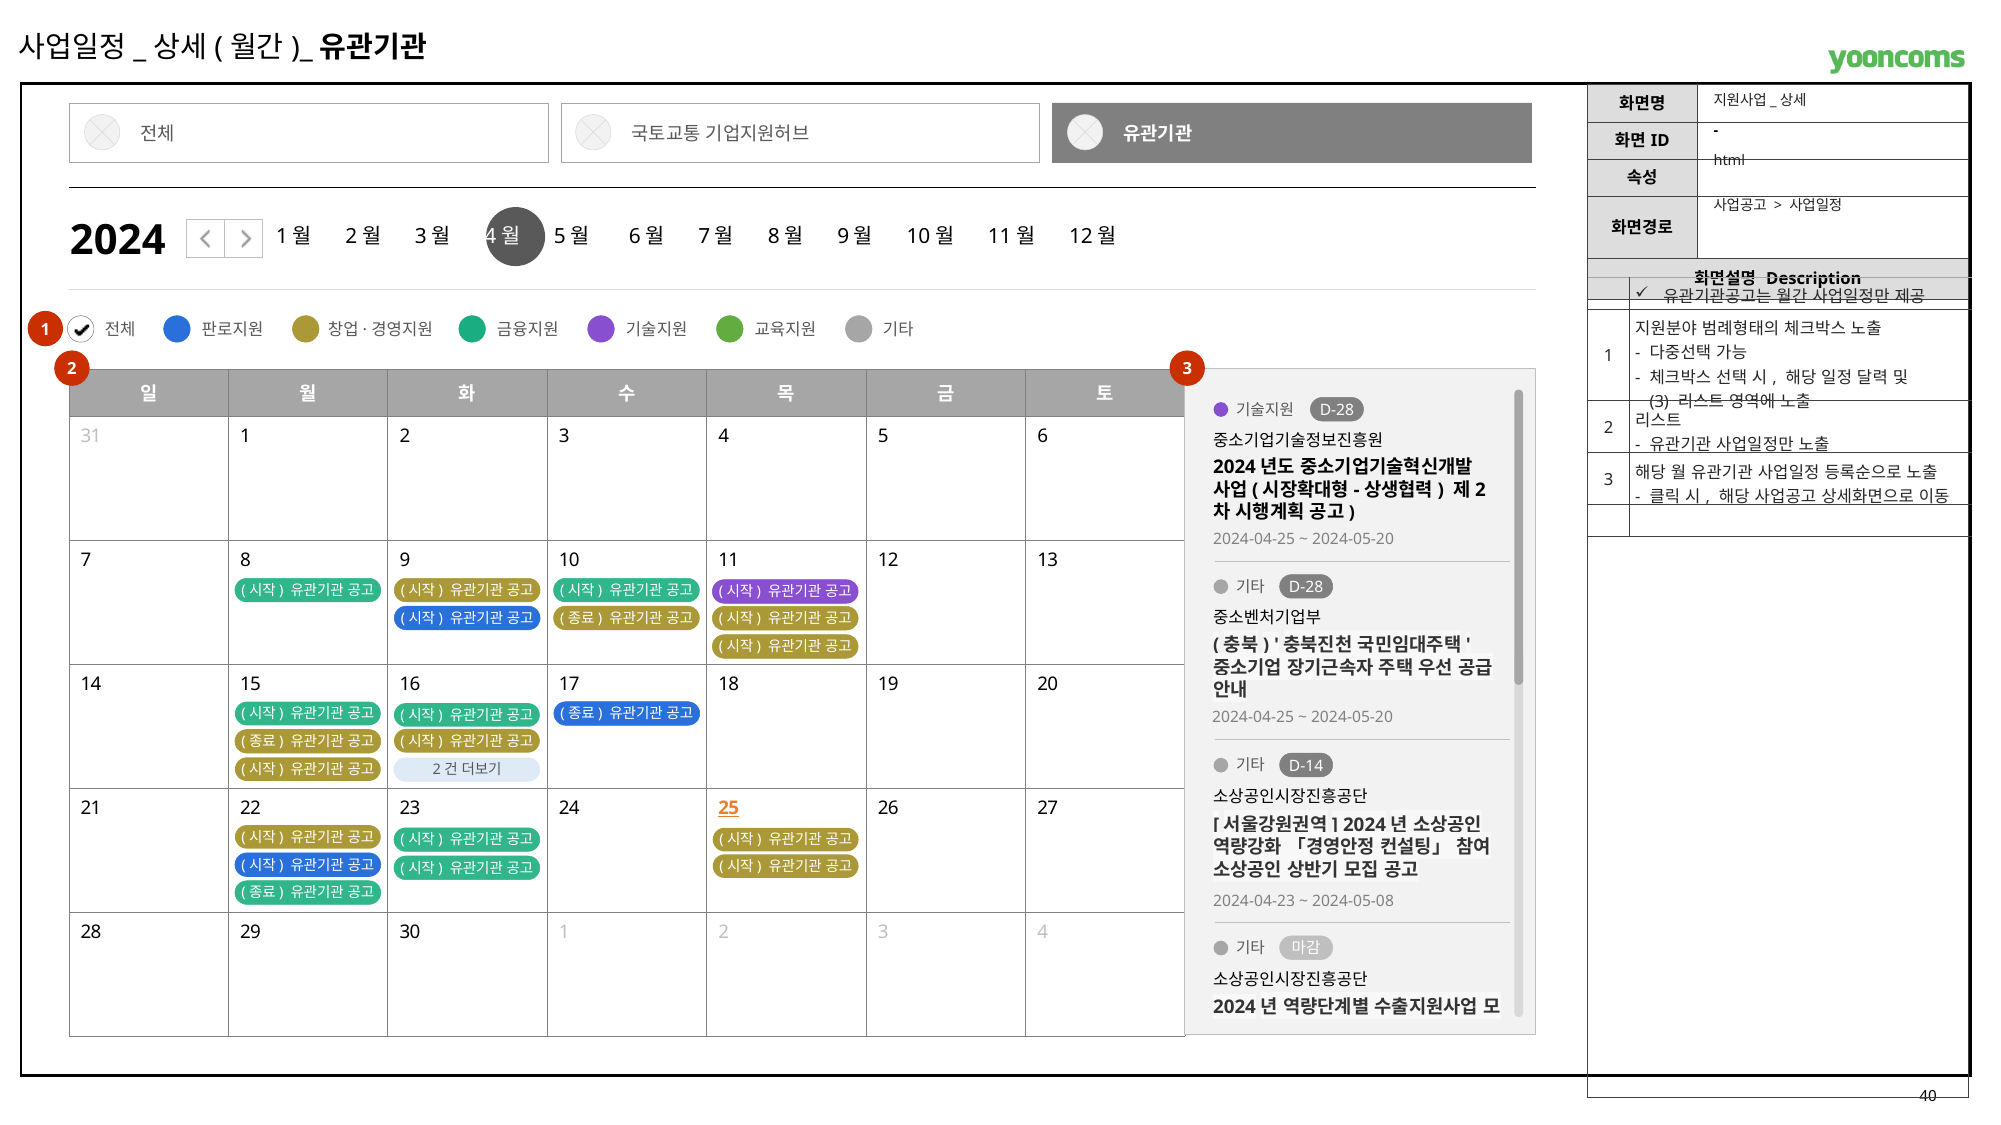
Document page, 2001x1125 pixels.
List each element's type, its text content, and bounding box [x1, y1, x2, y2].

text_box (시작) 유관기관 공고 [393, 577, 542, 603]
table_cell 25 [707, 789, 866, 912]
table_cell [1630, 505, 1972, 536]
text_box (시작) 유관기관 공고 [393, 605, 542, 631]
table_header 수 [548, 370, 706, 416]
text_box (시작) 유관기관 공고 [552, 577, 701, 603]
table_cell 31 [70, 417, 228, 540]
text_box (시작) 유관기관 공고 [711, 578, 860, 605]
text_box 지원사업_상세 [1698, 83, 1972, 116]
text_box (시작) 유관기관 공고 [711, 853, 860, 879]
table_header [1588, 278, 1629, 309]
table_cell 11 [707, 541, 866, 664]
table_cell 1 [1588, 310, 1629, 400]
table_cell 15 [229, 665, 387, 788]
table_cell 28 [70, 913, 228, 1036]
table_cell 4 [1026, 913, 1185, 1036]
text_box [1184, 368, 1536, 1034]
table_cell 29 [229, 913, 387, 1036]
table_cell 2 [707, 913, 866, 1036]
table_cell 10 [548, 541, 706, 664]
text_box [294, 207, 1098, 267]
table_cell 4 [707, 417, 866, 540]
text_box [1052, 102, 1532, 163]
text_box (시작) 유관기관 공고 [392, 702, 541, 728]
text_box - [1698, 116, 1972, 143]
table_cell 19 [867, 665, 1025, 788]
text_box (시작) 유관기관 공고 [711, 826, 860, 853]
table_cell 22 [229, 789, 387, 912]
table_cell 30 [388, 913, 547, 1036]
table_cell 14 [70, 665, 228, 788]
table_cell 2 [1588, 401, 1629, 452]
table_cell 21 [70, 789, 228, 912]
text_box (시작) 유관기관 공고 [392, 727, 541, 754]
table_cell 5 [867, 417, 1025, 540]
picture [1828, 50, 1965, 74]
table_cell 지원분야 범례형태의 체크박스 노출 - 다중선택 가능 - 체크박스 선택 시, 해당 일정 달력 및 (3) 리스트 영역에 노출 [1630, 310, 1972, 400]
text_box (종료) 유관기관 공고 [233, 728, 382, 755]
text_box (시작) 유관기관 공고 [233, 700, 382, 727]
text_box html [1698, 143, 1972, 176]
text_box (시작) 유관기관 공고 [233, 577, 382, 603]
text_box 사업공고 > 사업일정 [1698, 188, 1972, 221]
table_cell 7 [70, 541, 228, 664]
text_box 2 [53, 349, 91, 387]
table_cell 3 [548, 417, 706, 540]
table_cell 3 [1588, 453, 1629, 504]
text_box (종료) 유관기관 공고 [233, 879, 382, 906]
table_cell 해당 월 유관기관 사업일정 등록순으로 노출 - 클릭 시, 해당 사업공고 상세화면으로 이동 [1630, 453, 1972, 504]
text_box 사업일정_상세(월간)_유관기관 [3, 20, 443, 71]
text_box (시작) 유관기관 공고 [233, 851, 382, 878]
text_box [67, 311, 930, 347]
text_box (시작) 유관기관 공고 [233, 824, 382, 850]
table_cell 12 [867, 541, 1025, 664]
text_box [185, 219, 263, 258]
text_box (종료) 유관기관 공고 [552, 605, 701, 631]
table_cell 24 [548, 789, 706, 912]
text_box (시작) 유관기관 공고 [392, 826, 541, 853]
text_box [560, 102, 1040, 163]
table_header 토 [1026, 370, 1184, 416]
table_cell 23 [388, 789, 547, 912]
text_box (시작) 유관기관 공고 [233, 756, 382, 782]
table_cell 13 [1026, 541, 1184, 664]
table_header 유관기관공고는 월간 사업일정만 제공 [1630, 278, 1972, 309]
table_cell 9 [388, 541, 547, 664]
text_box 1 [26, 309, 65, 348]
table_cell 17 [548, 665, 706, 788]
table_header 일 [70, 370, 228, 416]
table_cell 3 [867, 913, 1025, 1036]
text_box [69, 102, 549, 163]
table_cell 27 [1026, 789, 1184, 912]
text_box 3 [1168, 349, 1206, 387]
table_header 화 [388, 370, 547, 416]
table_cell 16 [388, 665, 547, 788]
table_cell 8 [229, 541, 387, 664]
table_cell 1 [229, 417, 387, 540]
table_cell [1588, 505, 1629, 536]
table_header 금 [867, 370, 1025, 416]
table_cell 리스트 - 유관기관 사업일정만 노출 [1630, 401, 1972, 452]
table_header 목 [707, 370, 866, 416]
table_cell 6 [1026, 417, 1184, 540]
table_cell 1 [548, 913, 706, 1036]
table_header 월 [229, 370, 387, 416]
table_cell 2 [388, 417, 547, 540]
table_cell 26 [867, 789, 1025, 912]
text_box (시작) 유관기관 공고 [711, 605, 860, 632]
text_box (시작) 유관기관 공고 [711, 633, 860, 660]
text_box (종료) 유관기관 공고 [552, 700, 701, 727]
table_cell 18 [707, 665, 866, 788]
table_cell 20 [1026, 665, 1184, 788]
text_box 2024 [55, 205, 182, 271]
text_box (시작) 유관기관 공고 [392, 854, 541, 881]
text_box 2건 더보기 [392, 756, 541, 783]
